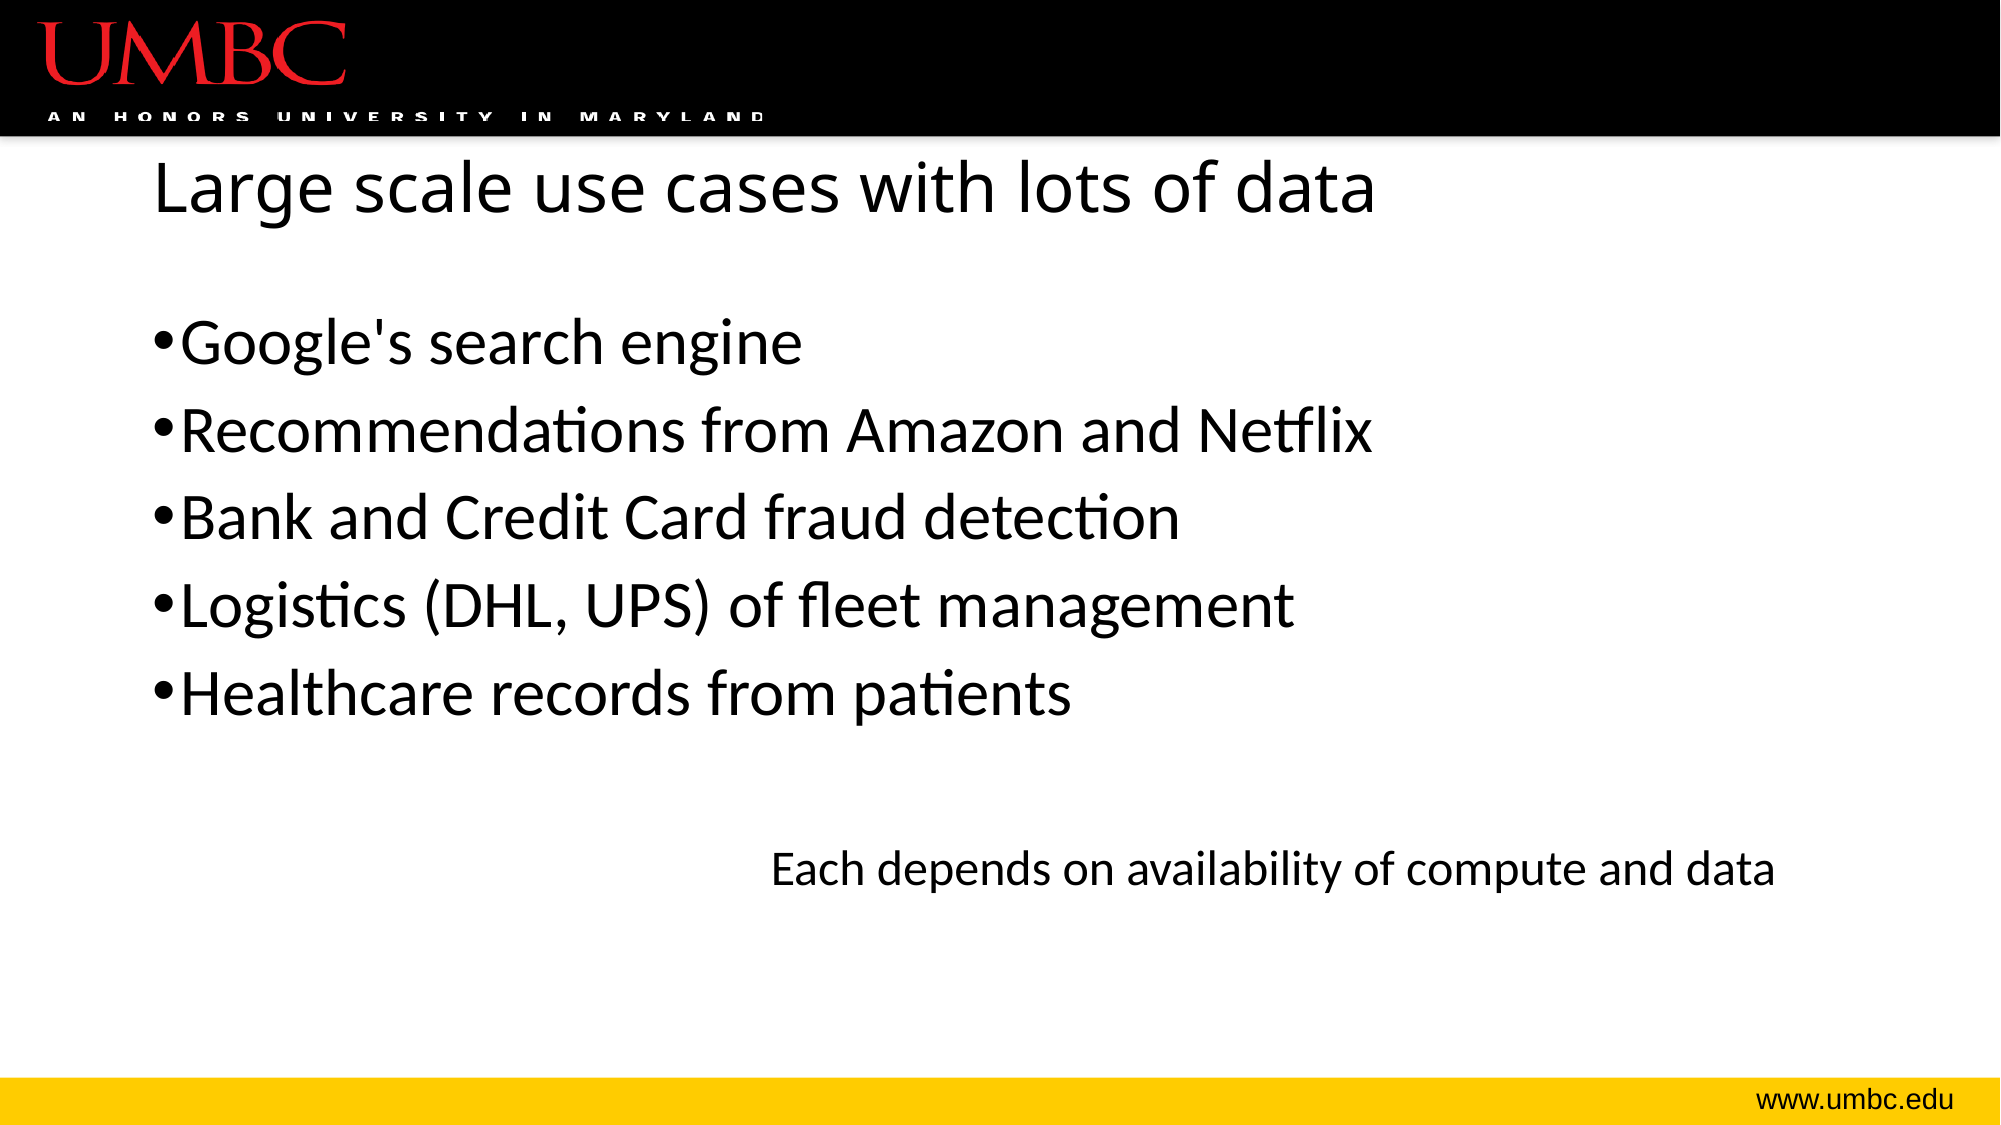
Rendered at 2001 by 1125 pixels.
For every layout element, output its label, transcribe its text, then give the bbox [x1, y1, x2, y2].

text_box Each depends on availability of compute and data [706, 828, 1841, 903]
title Large scale use cases with lots of data [137, 82, 1863, 299]
list Google's search engine Recommendations from Amazon and Netflix Bank and Credit Card fraud detection Logistics (DHL, UPS) of fleet management Healthcare records from patients [137, 299, 1863, 1014]
